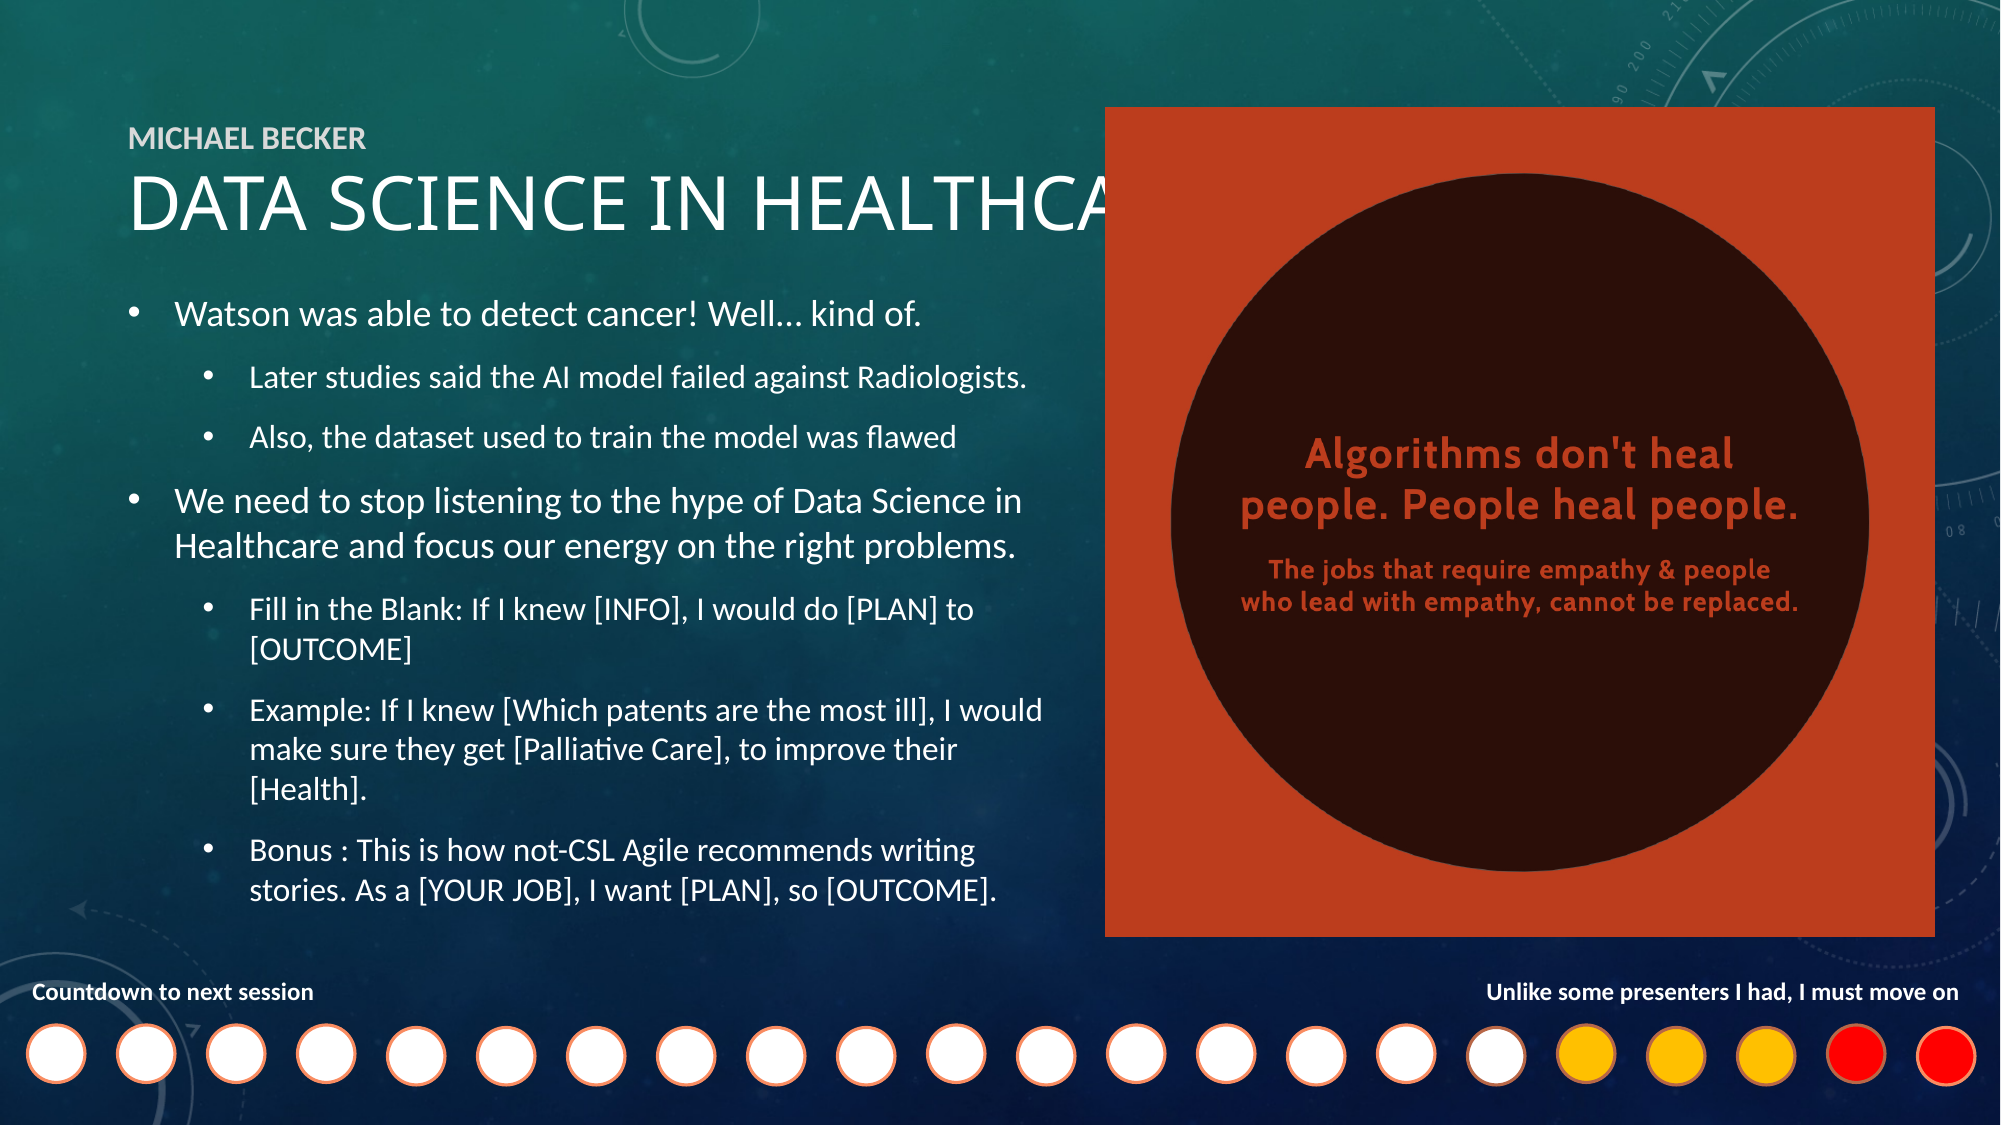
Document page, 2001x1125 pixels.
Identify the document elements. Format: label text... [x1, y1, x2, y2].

text_box [25, 1023, 87, 1085]
picture [0, 0, 2001, 1125]
text_box [1285, 1025, 1347, 1087]
text_box [1555, 1023, 1617, 1085]
text_box [1105, 1023, 1167, 1085]
text_box [205, 1023, 267, 1085]
title Michael Becker Data Science in Healthcare [112, 61, 1775, 301]
text_box [925, 1023, 987, 1085]
text_box [295, 1023, 357, 1085]
text_box [1015, 1025, 1077, 1087]
text_box Unlike some presenters I had, I must move on [1377, 968, 1975, 1014]
text_box [745, 1025, 807, 1087]
text_box [1825, 1023, 1887, 1085]
text_box [115, 1023, 177, 1085]
text_box Countdown to next session [17, 968, 436, 1014]
text_box [385, 1025, 447, 1087]
text_box [655, 1025, 717, 1087]
text_box [1465, 1025, 1527, 1087]
text_box [1645, 1025, 1707, 1087]
text_box [1375, 1023, 1437, 1085]
list Watson was able to detect cancer! Well… kind of. Later studies said the AI model failed against Radiologists. Also, the dataset used to train the model was flawed We need to stop listening to the hype of Data Science in Healthcare and focus our energy on the right problems. Fill in the Blank: If I knew [INFO], I would do [PLAN] to [OUTCOME] Example: If I knew [Which patents are the most ill], I would make sure they get [Palliative Care], to improve their [Health]. Bonus : This is how not-CSL Agile recommends writing stories. As a [YOUR JOB], I want [PLAN], so [OUTCOME]. [112, 265, 1075, 932]
text_box [1735, 1025, 1797, 1087]
text_box [475, 1025, 537, 1087]
text_box [835, 1025, 897, 1087]
text_box [1915, 1025, 1977, 1087]
text_box [1195, 1023, 1257, 1085]
text_box [565, 1025, 627, 1087]
